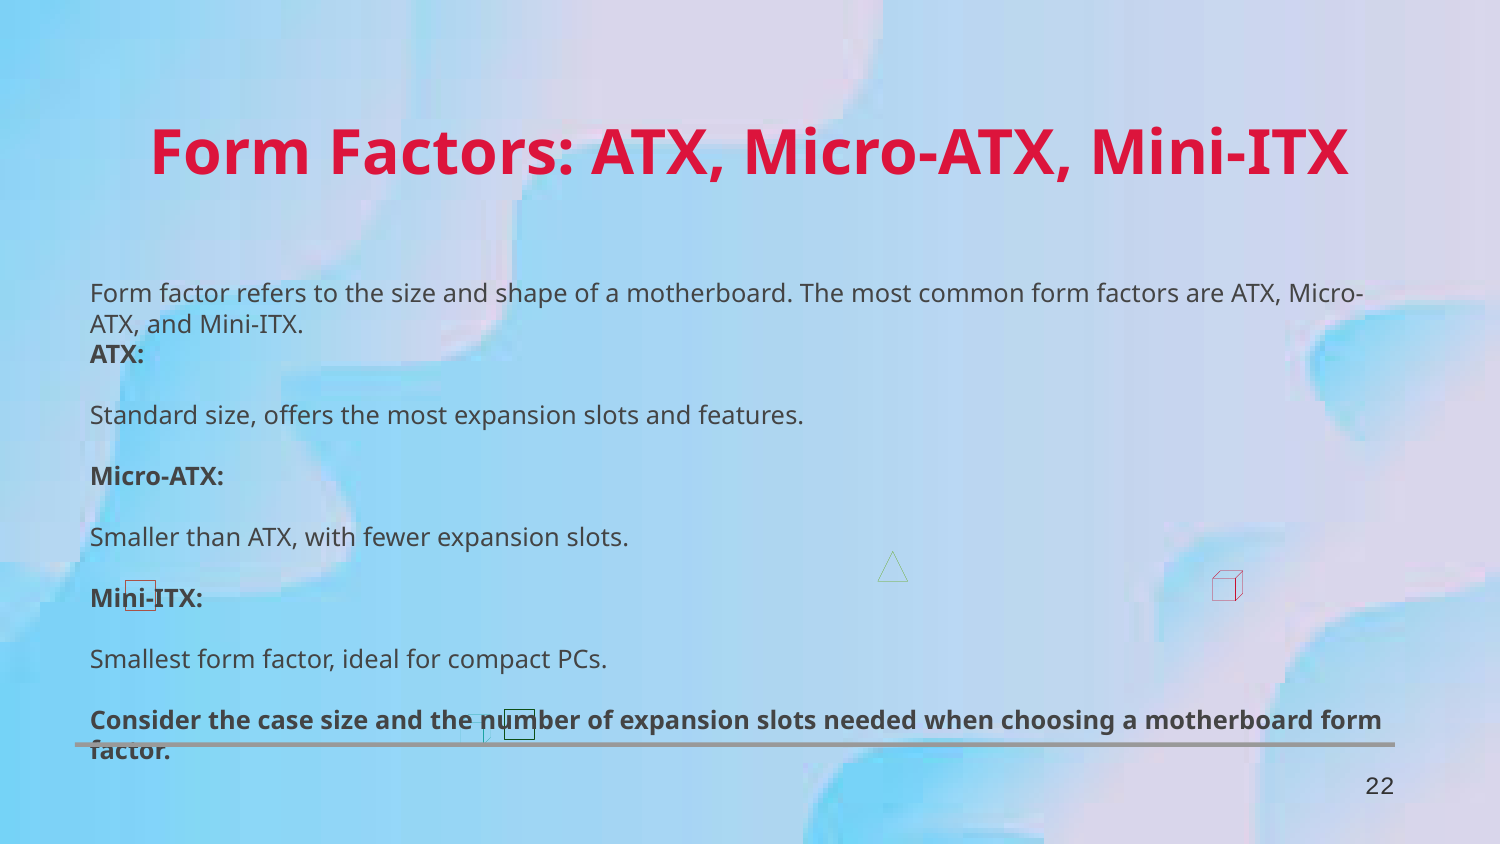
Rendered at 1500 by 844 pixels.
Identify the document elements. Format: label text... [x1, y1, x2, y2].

picture [0, 0, 1500, 844]
text_box [74, 742, 1395, 747]
text_box Form factor refers to the size and shape of a motherboard. The most common form factors are ATX, Micro-ATX, and Mini-ITX. ATX: Standard size, offers the most expansion slots and features. Micro-ATX: Smaller than ATX, with fewer expansion slots. Mini-ITX: Smallest form factor, ideal for compact PCs. Consider the case size and the number of expansion slots needed when choosing a motherboard form factor. [74, 270, 1425, 777]
text_box Form Factors: ATX, Micro-ATX, Mini-ITX [74, 74, 1425, 225]
